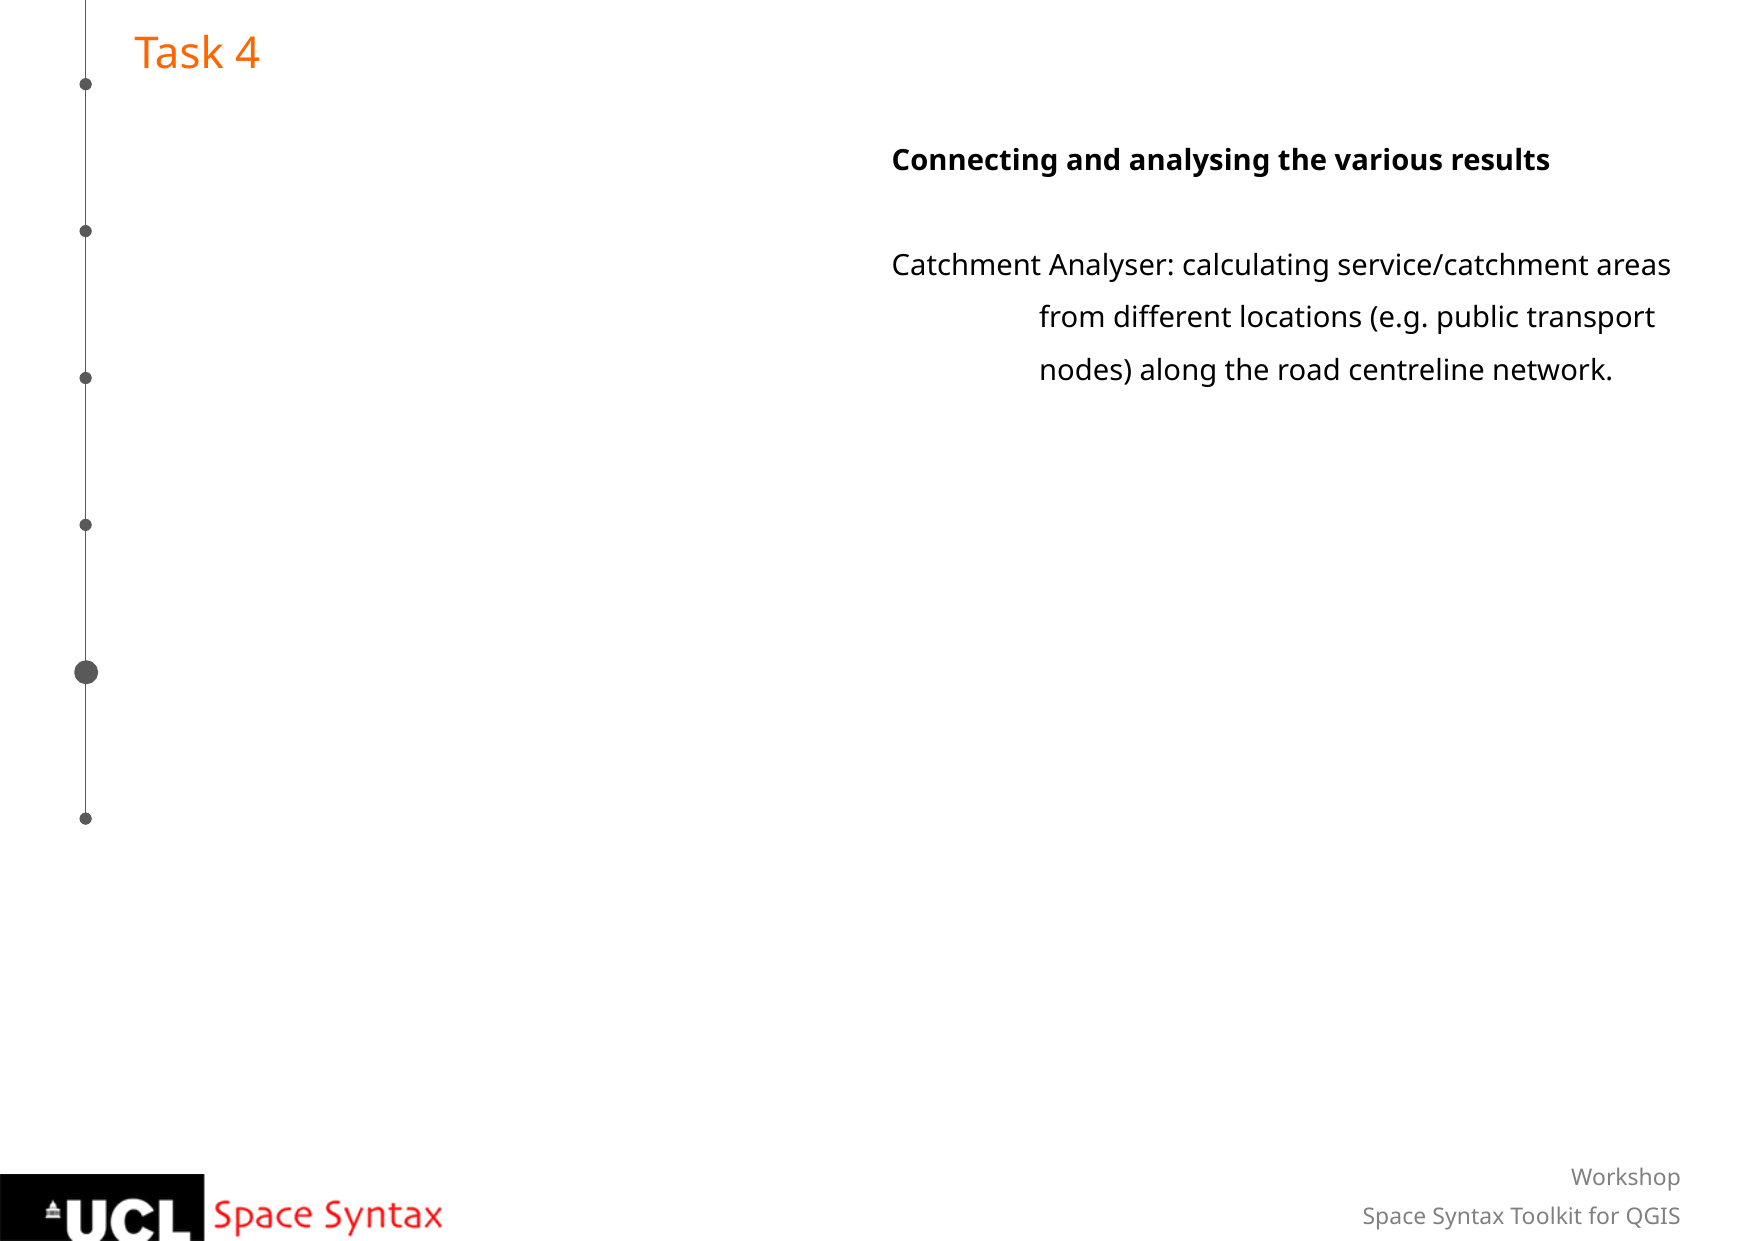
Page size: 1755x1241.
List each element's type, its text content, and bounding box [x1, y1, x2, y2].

text_box Task 4 [119, 17, 1175, 85]
text_box [77, 663, 96, 682]
picture [0, 1174, 528, 1241]
text_box Connecting and analysing the various results Catchment Analyser: calculating service/catchment areas from different locations (e.g. public transport nodes) along the road centreline network. [876, 116, 1744, 394]
